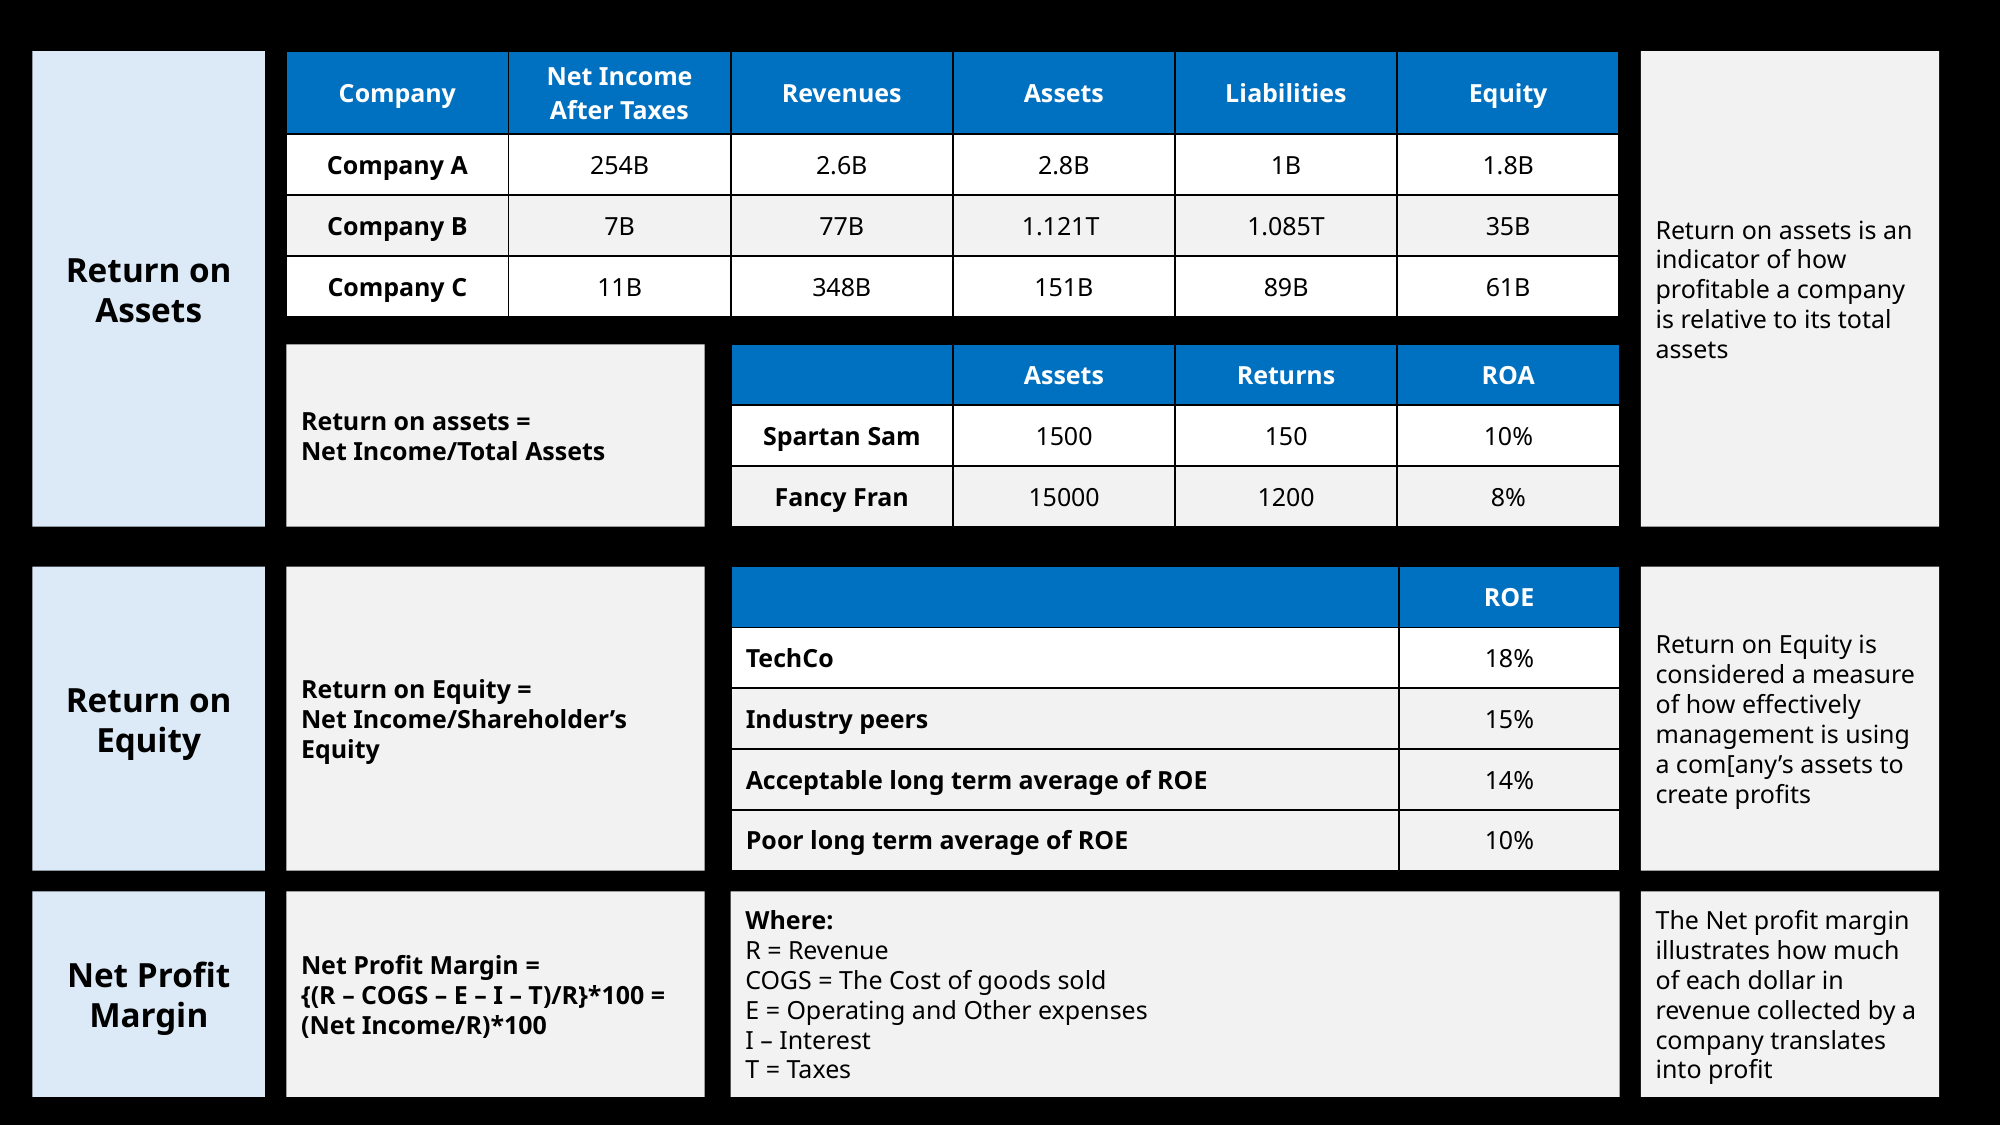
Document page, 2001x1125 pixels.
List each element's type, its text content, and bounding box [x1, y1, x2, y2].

table_header ROE [1400, 567, 1619, 627]
table_header Returns [1176, 345, 1396, 404]
text_box Net Profit Margin [31, 890, 267, 1098]
table_cell 89B [1176, 257, 1396, 316]
table_cell 7B [509, 196, 730, 255]
text_box Return on Equity = Net Income/Shareholder’s Equity [285, 565, 706, 872]
text_box Return on Equity [31, 565, 267, 872]
table_cell 1B [1176, 135, 1396, 194]
table_header ROA [1398, 345, 1619, 404]
table_cell 10% [1398, 406, 1619, 465]
text_box Net Profit Margin = {(R – COGS – E – I – T)/R}*100 = (Net Income/R)*100 [285, 890, 706, 1098]
text_box Where: R = Revenue COGS = The Cost of goods sold E = Operating and Other expenses I – Interest T = Taxes [729, 890, 1621, 1098]
table_cell 348B [732, 257, 952, 316]
table_cell 18% [1400, 628, 1619, 687]
table_header Liabilities [1176, 52, 1396, 133]
table_header Assets [954, 345, 1174, 404]
table_header Company [287, 52, 508, 133]
table_cell 10% [1400, 811, 1619, 870]
table_cell 1500 [954, 406, 1174, 465]
text_box The Net profit margin illustrates how much of each dollar in revenue collected by a company translates into profit [1639, 890, 1941, 1098]
table_cell Company B [287, 196, 508, 255]
text_box Return on assets is an indicator of how profitable a company is relative to its total assets [1639, 50, 1941, 528]
table_header Revenues [732, 52, 952, 133]
table_cell Fancy Fran [732, 467, 952, 526]
text_box Return on Equity is considered a measure of how effectively management is using a com[any’s assets to create profits [1639, 565, 1941, 872]
table_cell 11B [509, 257, 730, 316]
table_cell 14% [1400, 750, 1619, 809]
table_cell 1.8B [1398, 135, 1618, 194]
table_cell TechCo [732, 628, 1398, 687]
table_cell 1.085T [1176, 196, 1396, 255]
table_cell Company A [287, 135, 508, 194]
table_header Equity [1398, 52, 1618, 133]
table_header Net Income After Taxes [509, 52, 730, 133]
table_cell Poor long term average of ROE [732, 811, 1398, 870]
table_cell 1200 [1176, 467, 1396, 526]
table_cell Spartan Sam [732, 406, 952, 465]
table_cell Company C [287, 257, 508, 316]
text_box Return on Assets [31, 50, 267, 528]
table_cell Industry peers [732, 689, 1398, 748]
table_header [732, 567, 1398, 627]
table_header Assets [954, 52, 1174, 133]
table_cell 15000 [954, 467, 1174, 526]
table_cell 61B [1398, 257, 1618, 316]
table_cell 150 [1176, 406, 1396, 465]
table_cell 151B [954, 257, 1174, 316]
table_header [732, 345, 952, 404]
table_cell 35B [1398, 196, 1618, 255]
table_cell 77B [732, 196, 952, 255]
table_cell 2.8B [954, 135, 1174, 194]
text_box Return on assets = Net Income/Total Assets [285, 343, 706, 528]
table_cell 15% [1400, 689, 1619, 748]
table_cell Acceptable long term average of ROE [732, 750, 1398, 809]
table_cell 8% [1398, 467, 1619, 526]
table_cell 2.6B [732, 135, 952, 194]
table_cell 1.121T [954, 196, 1174, 255]
table_cell 254B [509, 135, 730, 194]
